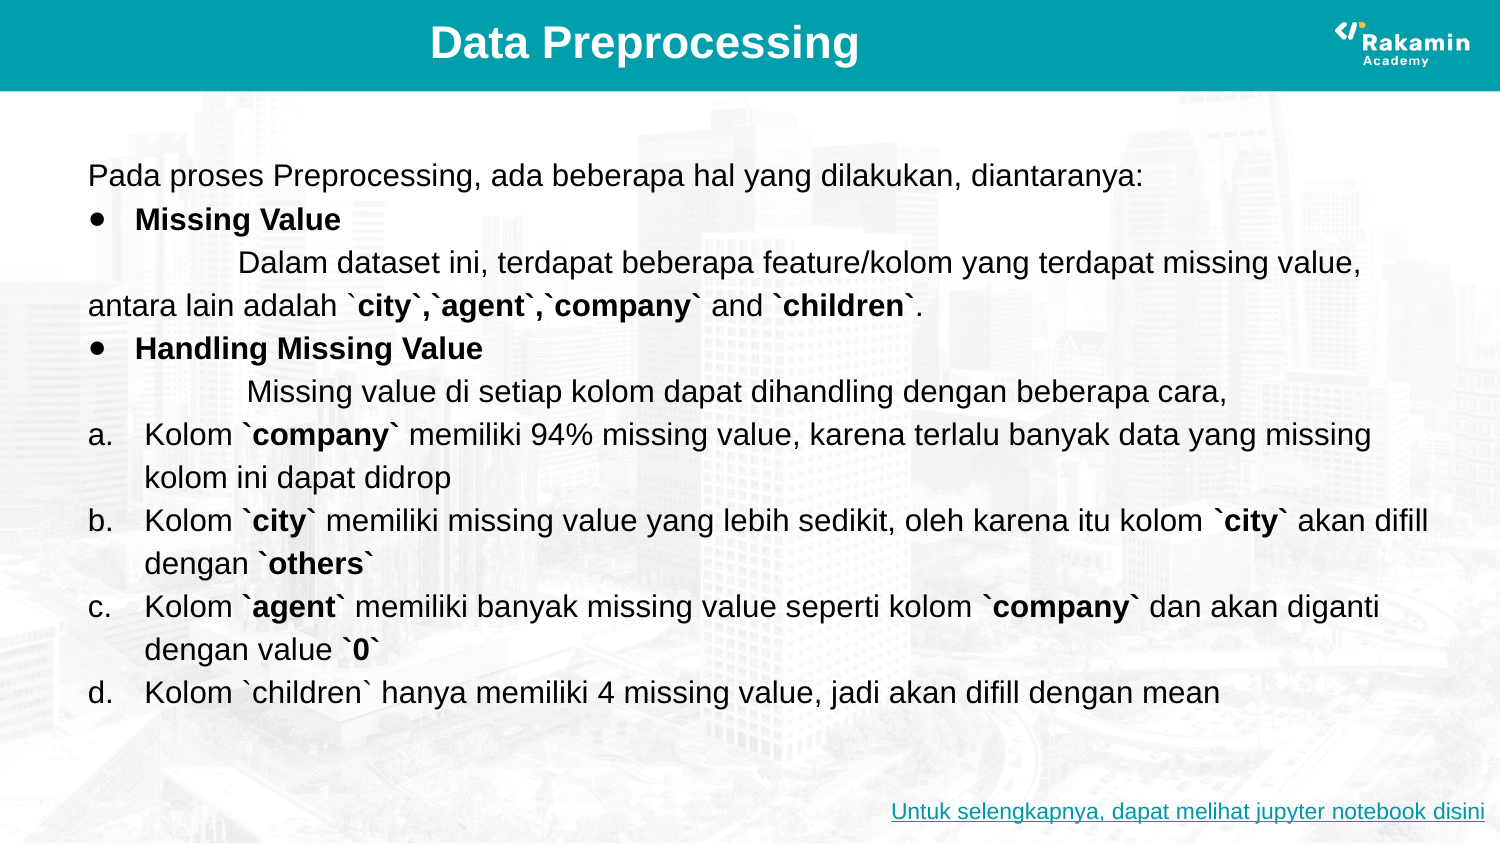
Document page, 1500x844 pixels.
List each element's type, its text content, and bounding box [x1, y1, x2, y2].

picture [0, 0, 1500, 844]
title Data Preprocessing [0, 0, 1291, 92]
text_box Untuk selengkapnya, dapat melihat jupyter notebook disini [763, 782, 1500, 838]
list Pada proses Preprocessing, ada beberapa hal yang dilakukan, diantaranya: Missing Value Dalam dataset ini, terdapat beberapa feature/kolom yang terdapat missing value, antara lain adalah `city`,`agent`,`company` and `children`. Handling Missing Value Missing value di setiap kolom dapat dihandling dengan beberapa cara, Kolom `company` memiliki 94% missing value, karena terlalu banyak data yang missing kolom ini dapat didrop Kolom `city` memiliki missing value yang lebih sedikit, oleh karena itu kolom `city` akan difill dengan `others` Kolom `agent` memiliki banyak missing value seperti kolom `company` dan akan diganti dengan value `0` Kolom `children` hanya memiliki 4 missing value, jadi akan difill dengan mean [51, 135, 1449, 808]
